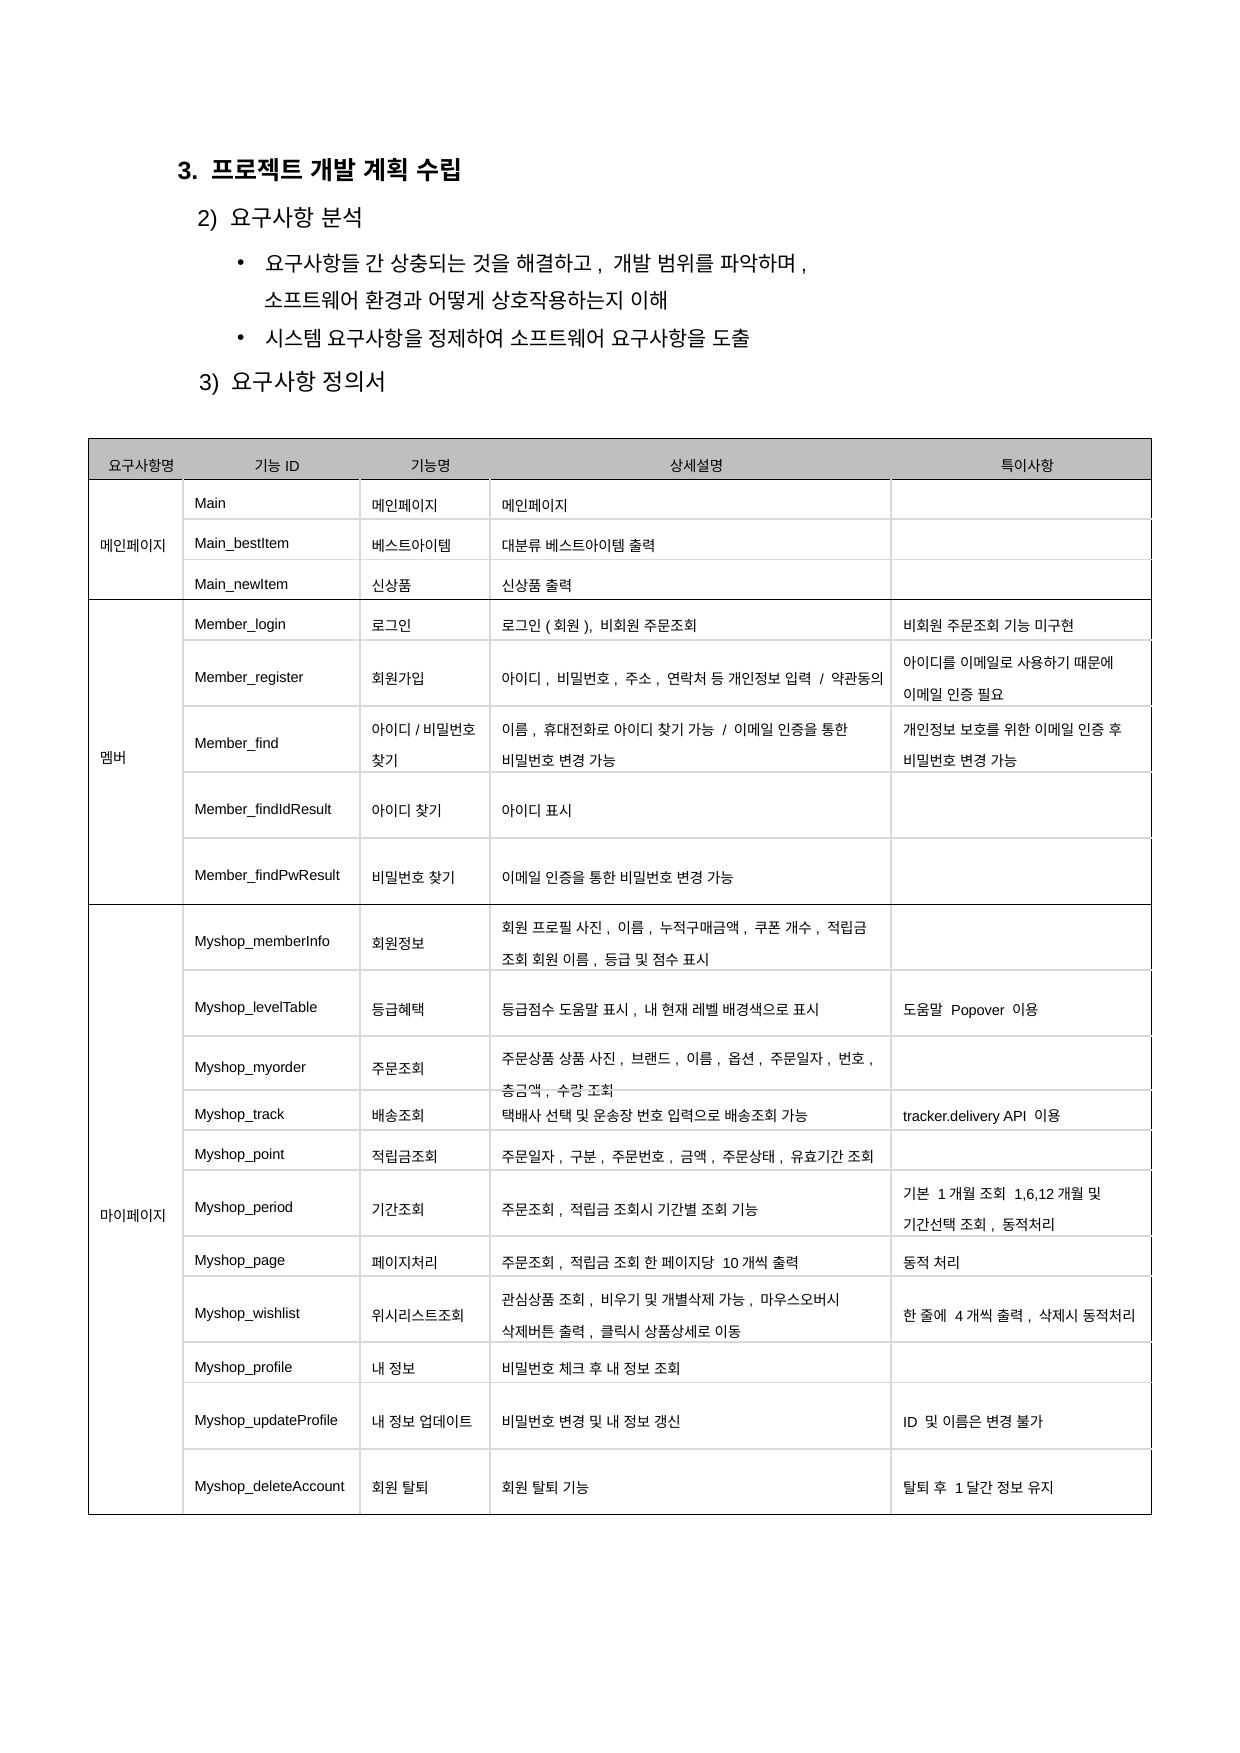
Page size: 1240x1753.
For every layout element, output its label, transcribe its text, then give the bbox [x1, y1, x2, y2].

table_cell Myshop_track [184, 1091, 359, 1129]
table_cell 메인페이지 [89, 480, 182, 599]
table_cell 이메일 인증을 통한 비밀번호 변경 가능 [491, 839, 890, 904]
text_box 요구사항들 간 상충되는 것을 해결하고, 개발 범위를 파악하며, 소프트웨어 환경과 어떻게 상호작용하는지 이해 시스템 요구사항을 정제하여 소프트웨어 요구사항을 도출 [222, 230, 822, 358]
table_cell 적립금조회 [361, 1131, 489, 1169]
table_cell 내 정보 [361, 1343, 489, 1382]
table_header 요구사항명 [89, 439, 183, 479]
table_cell 회원 프로필 사진, 이름, 누적구매금액, 쿠폰 개수, 적립금 조회 회원 이름, 등급 및 점수 표시 [491, 905, 890, 969]
table_cell 회원가입 [361, 641, 489, 705]
table_cell [892, 773, 1151, 837]
table_cell 기간조회 [361, 1171, 489, 1235]
table_cell 메인페이지 [491, 480, 890, 518]
table_cell Myshop_memberInfo [184, 905, 359, 969]
table_cell 주문조회, 적립금 조회 한 페이지당 10개씩 출력 [491, 1237, 890, 1275]
table_cell 회원 탈퇴 [361, 1450, 489, 1514]
table_header 특이사항 [891, 439, 1151, 479]
table_cell 마이페이지 [89, 905, 182, 1514]
table_cell Myshop_wishlist [184, 1277, 359, 1341]
table_cell 개인정보 보호를 위한 이메일 인증 후 비밀번호 변경 가능 [892, 707, 1151, 771]
table_cell Member_findPwResult [184, 839, 359, 904]
table_cell [892, 520, 1151, 559]
table_cell 메인페이지 [361, 480, 489, 518]
table_cell [892, 905, 1151, 969]
table_cell Member_find [184, 707, 359, 771]
table_cell Main [184, 480, 359, 518]
table_cell [892, 480, 1151, 518]
table_cell 등급점수 도움말 표시, 내 현재 레벨 배경색으로 표시 [491, 971, 890, 1035]
table_cell 비밀번호 변경 및 내 정보 갱신 [491, 1383, 890, 1448]
table_cell 내 정보 업데이트 [361, 1383, 489, 1448]
table_cell Myshop_levelTable [184, 971, 359, 1035]
table_cell 페이지처리 [361, 1237, 489, 1275]
table_cell 주문일자, 구분, 주문번호, 금액, 주문상태, 유효기간 조회 [491, 1131, 890, 1169]
table_cell [892, 560, 1151, 599]
table_cell [892, 1343, 1151, 1382]
table_cell 이름, 휴대전화로 아이디 찾기 가능 / 이메일 인증을 통한 비밀번호 변경 가능 [491, 707, 890, 771]
text_box 3. 프로젝트 개발 계획 수립 [177, 155, 813, 185]
table_cell 로그인 [361, 600, 489, 639]
table_cell 택배사 선택 및 운송장 번호 입력으로 배송조회 가능 [491, 1091, 890, 1129]
table_cell Member_register [184, 641, 359, 705]
table_cell 배송조회 [361, 1091, 489, 1129]
table_cell 주문조회 [361, 1037, 489, 1089]
table_cell 비밀번호 찾기 [361, 839, 489, 904]
table_cell ID 및 이름은 변경 불가 [892, 1383, 1151, 1448]
table_cell 아이디 표시 [491, 773, 890, 837]
table_header 기능ID [183, 439, 360, 479]
table_cell [892, 1037, 1151, 1089]
table_cell 관심상품 조회, 비우기 및 개별삭제 가능, 마우스오버시 삭제버튼 출력, 클릭시 상품상세로 이동 [491, 1277, 890, 1341]
table_cell Member_findIdResult [184, 773, 359, 837]
table_cell 주문조회, 적립금 조회시 기간별 조회 기능 [491, 1171, 890, 1235]
table_cell 아이디 찾기 [361, 773, 489, 837]
table_cell Myshop_period [184, 1171, 359, 1235]
table_cell 위시리스트조회 [361, 1277, 489, 1341]
table_cell [892, 1131, 1151, 1169]
table_cell 등급혜택 [361, 971, 489, 1035]
text_box 2) 요구사항 분석 [197, 207, 380, 232]
table_cell 베스트아이템 [361, 520, 489, 559]
table_cell 주문상품 상품 사진, 브랜드, 이름, 옵션, 주문일자, 번호, 총금액, 수량 조회 [491, 1037, 890, 1089]
text_box 3) 요구사항 정의서 [199, 370, 443, 395]
table_cell Main_newItem [184, 560, 359, 599]
table_cell Myshop_updateProfile [184, 1383, 359, 1448]
table_cell 신상품 출력 [491, 560, 890, 599]
table_cell Myshop_deleteAccount [184, 1450, 359, 1514]
table_cell Member_login [184, 600, 359, 639]
table_cell 비밀번호 체크 후 내 정보 조회 [491, 1343, 890, 1382]
table_cell Myshop_page [184, 1237, 359, 1275]
table_cell tracker.delivery API 이용 [892, 1091, 1151, 1129]
table_cell 멤버 [89, 600, 182, 904]
table_cell 회원정보 [361, 905, 489, 969]
table_cell Myshop_profile [184, 1343, 359, 1382]
table_cell 도움말 Popover 이용 [892, 971, 1151, 1035]
table_cell 회원 탈퇴 기능 [491, 1450, 890, 1514]
table_header 기능명 [360, 439, 490, 479]
table_cell 동적 처리 [892, 1237, 1151, 1275]
table_cell 신상품 [361, 560, 489, 599]
table_cell 아이디, 비밀번호, 주소, 연락처 등 개인정보 입력 / 약관동의 [491, 641, 890, 705]
table_cell 비회원 주문조회 기능 미구현 [892, 600, 1151, 639]
table_cell 한 줄에 4개씩 출력, 삭제시 동적처리 [892, 1277, 1151, 1341]
table_cell 아이디를 이메일로 사용하기 때문에 이메일 인증 필요 [892, 641, 1151, 705]
table_cell Main_bestItem [184, 520, 359, 559]
table_cell 아이디/비밀번호 찾기 [361, 707, 489, 771]
table_cell Myshop_myorder [184, 1037, 359, 1089]
table_cell 로그인(회원), 비회원 주문조회 [491, 600, 890, 639]
table_header 상세설명 [490, 439, 891, 479]
table_cell 대분류 베스트아이템 출력 [491, 520, 890, 559]
table_cell 기본 1개월 조회 1,6,12개월 및 기간선택 조회, 동적처리 [892, 1171, 1151, 1235]
table_cell Myshop_point [184, 1131, 359, 1169]
table_cell [892, 839, 1151, 904]
table_cell 탈퇴 후 1달간 정보 유지 [892, 1450, 1151, 1514]
